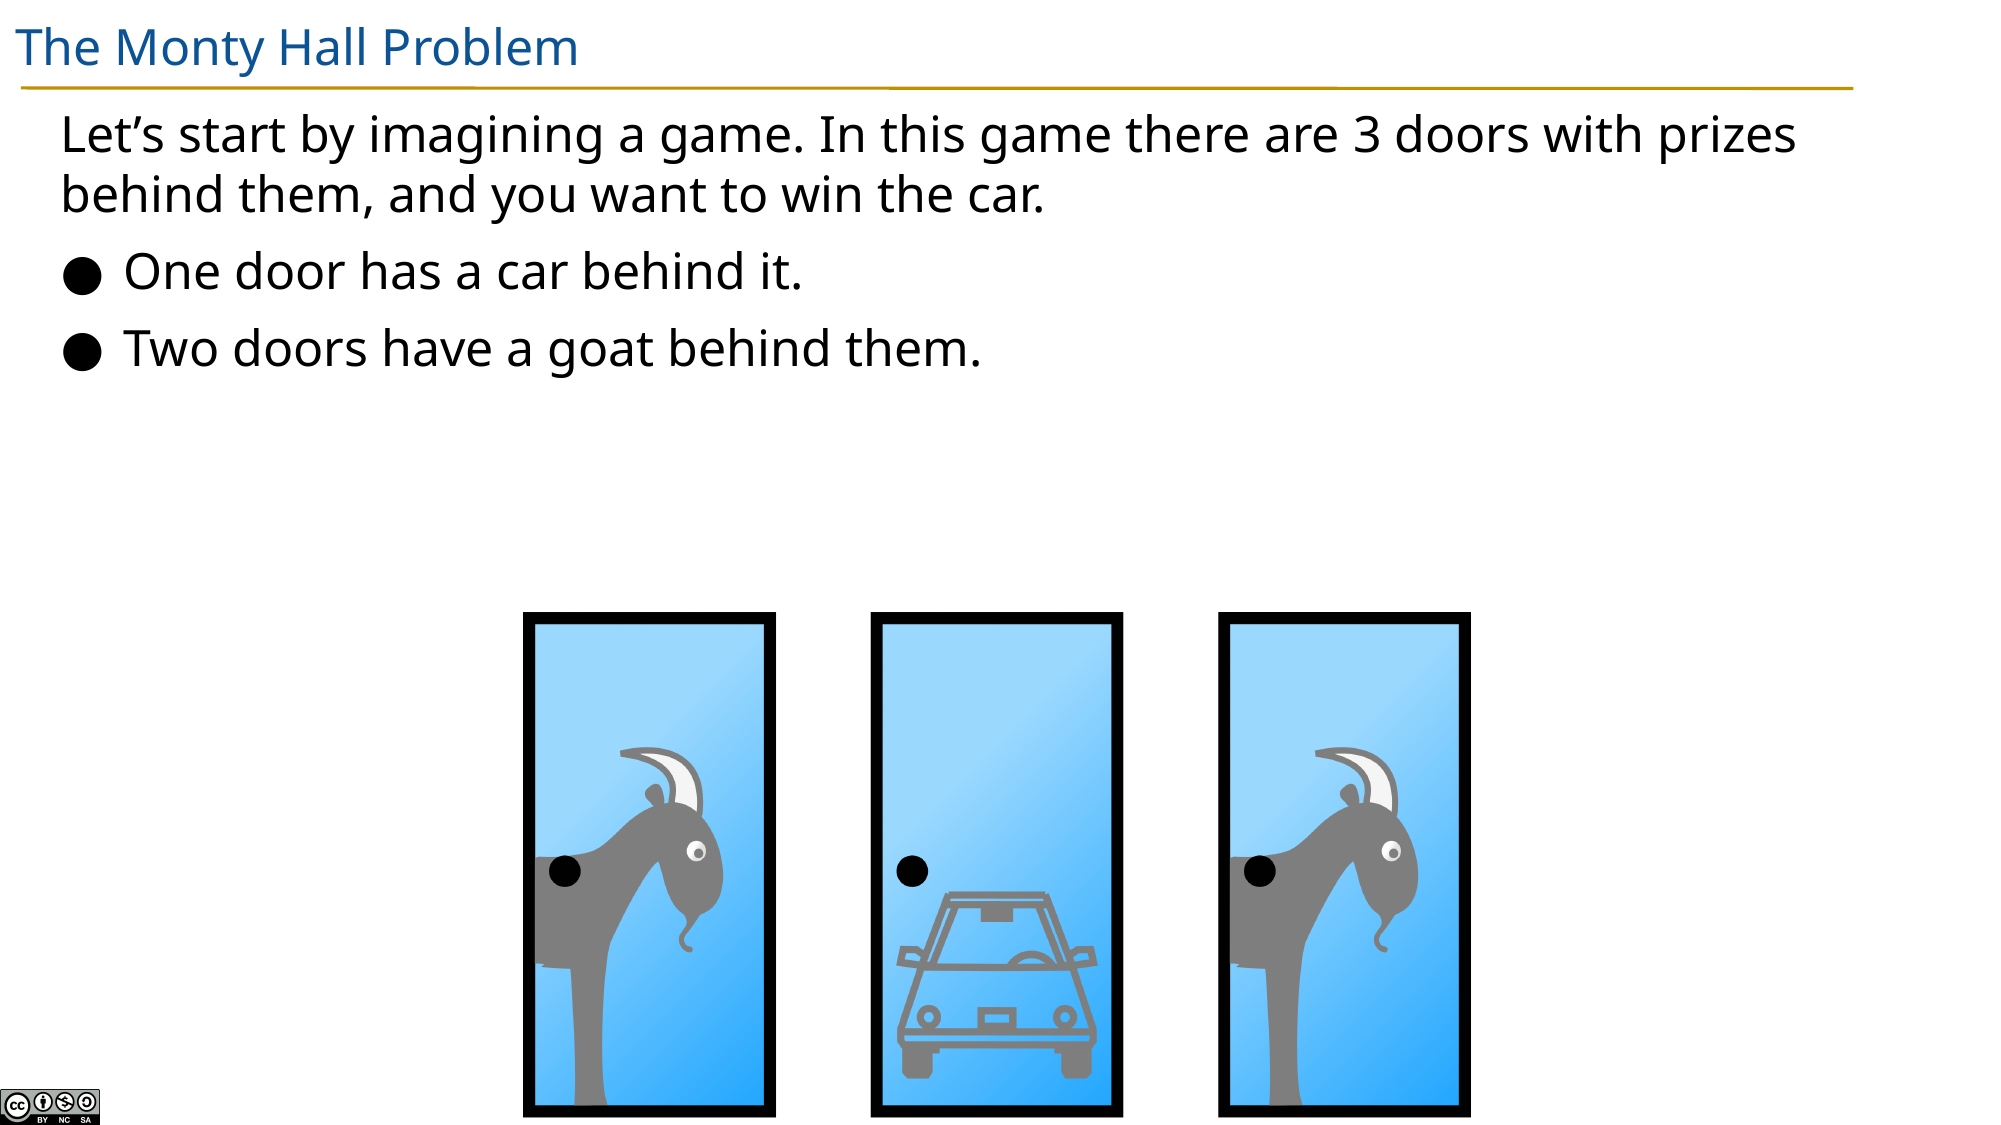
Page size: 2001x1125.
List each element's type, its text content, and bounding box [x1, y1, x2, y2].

title The Monty Hall Problem [0, 0, 1864, 87]
list Let’s start by imagining a game. In this game there are 3 doors with prizes behind them, and you want to win the car. One door has a car behind it. Two doors have a goat behind them. [23, 87, 1887, 836]
picture [523, 612, 1477, 1125]
picture [0, 1089, 100, 1125]
